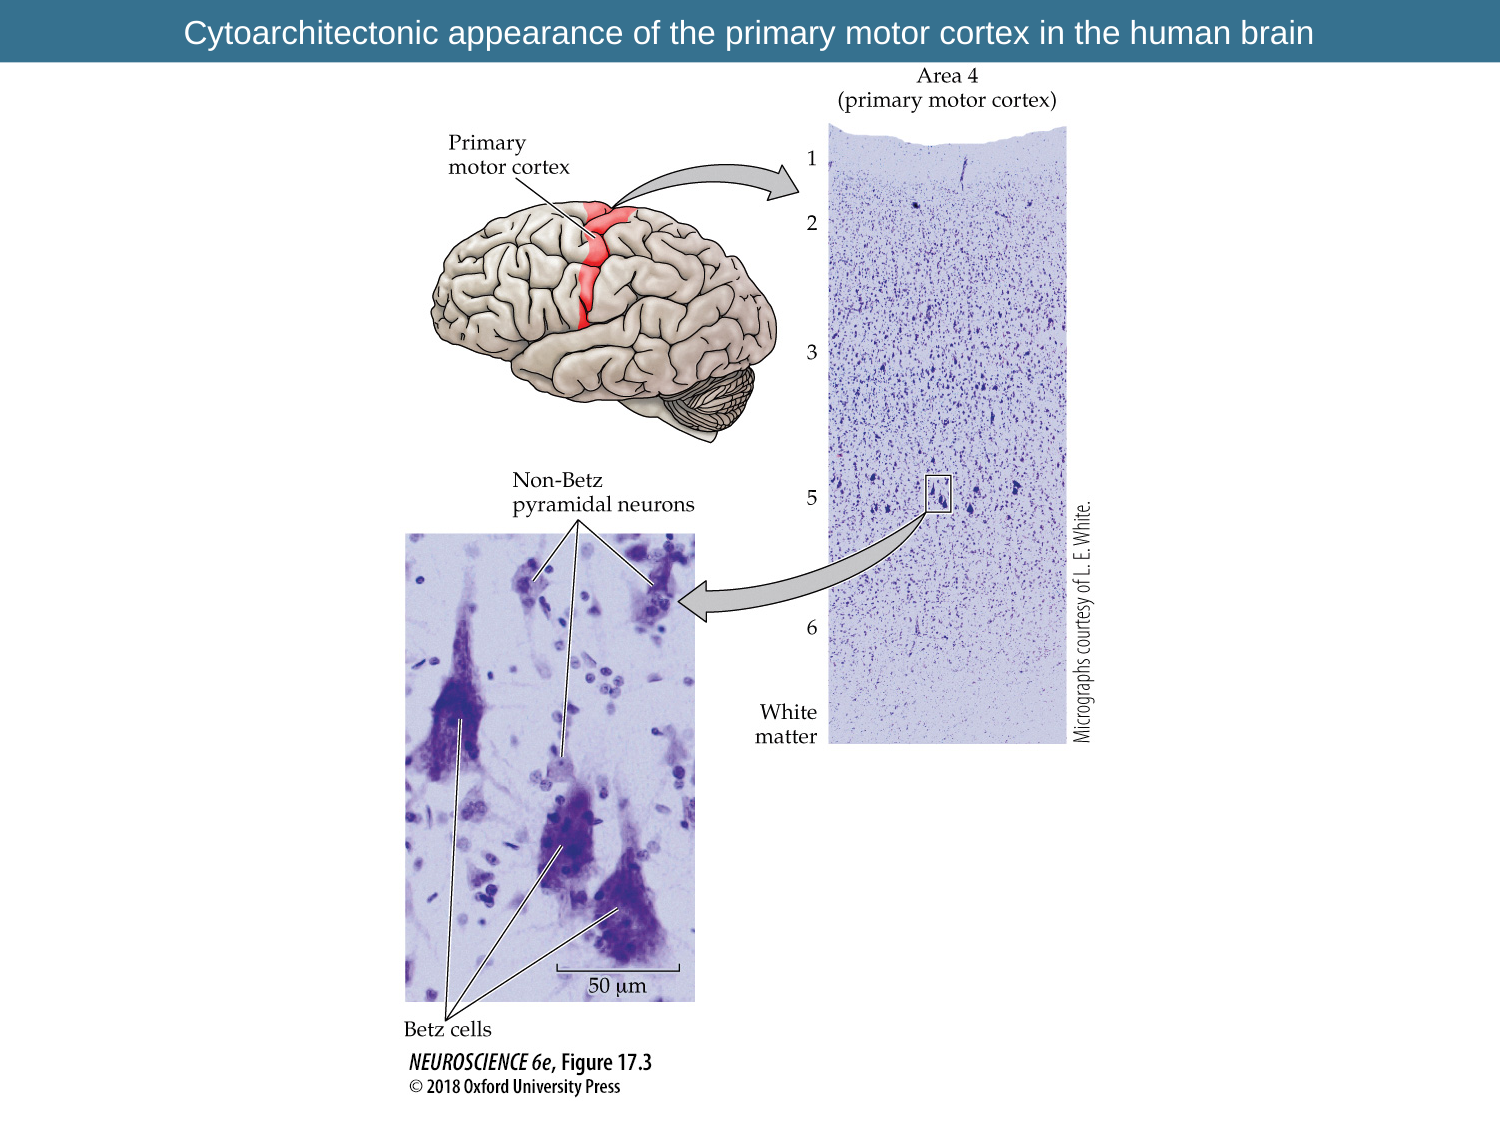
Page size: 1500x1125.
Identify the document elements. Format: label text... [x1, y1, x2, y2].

title Cytoarchitectonic appearance of the primary motor cortex in the human brain [0, 0, 1500, 63]
picture [399, 63, 1101, 1102]
